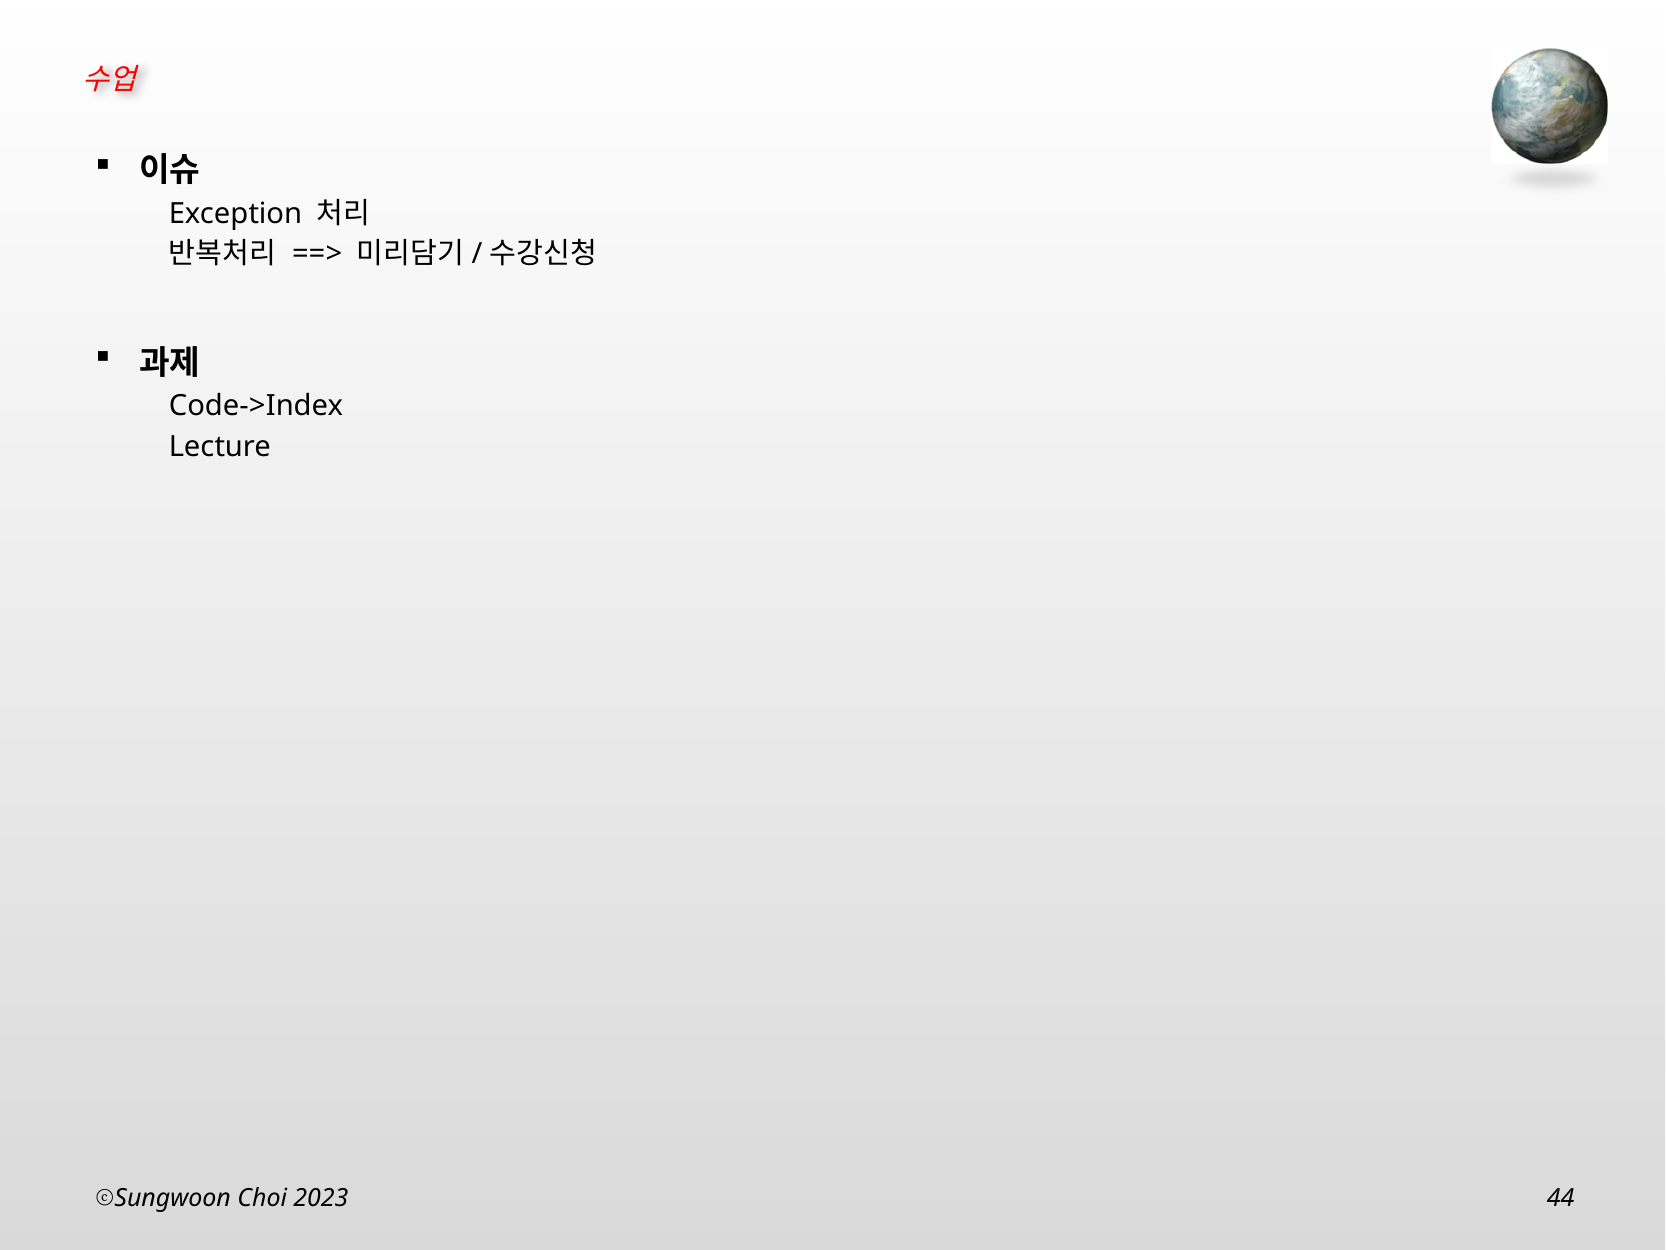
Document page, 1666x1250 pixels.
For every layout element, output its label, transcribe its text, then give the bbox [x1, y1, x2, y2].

picture [1491, 48, 1608, 164]
footer Sungwoon Choi 2023 [78, 1172, 372, 1223]
list 이슈 Exception 처리 반복처리 ==> 미리담기/수강신청 과제 Code->Index Lecture [78, 139, 819, 1166]
slide_number 44 [1491, 1172, 1592, 1211]
